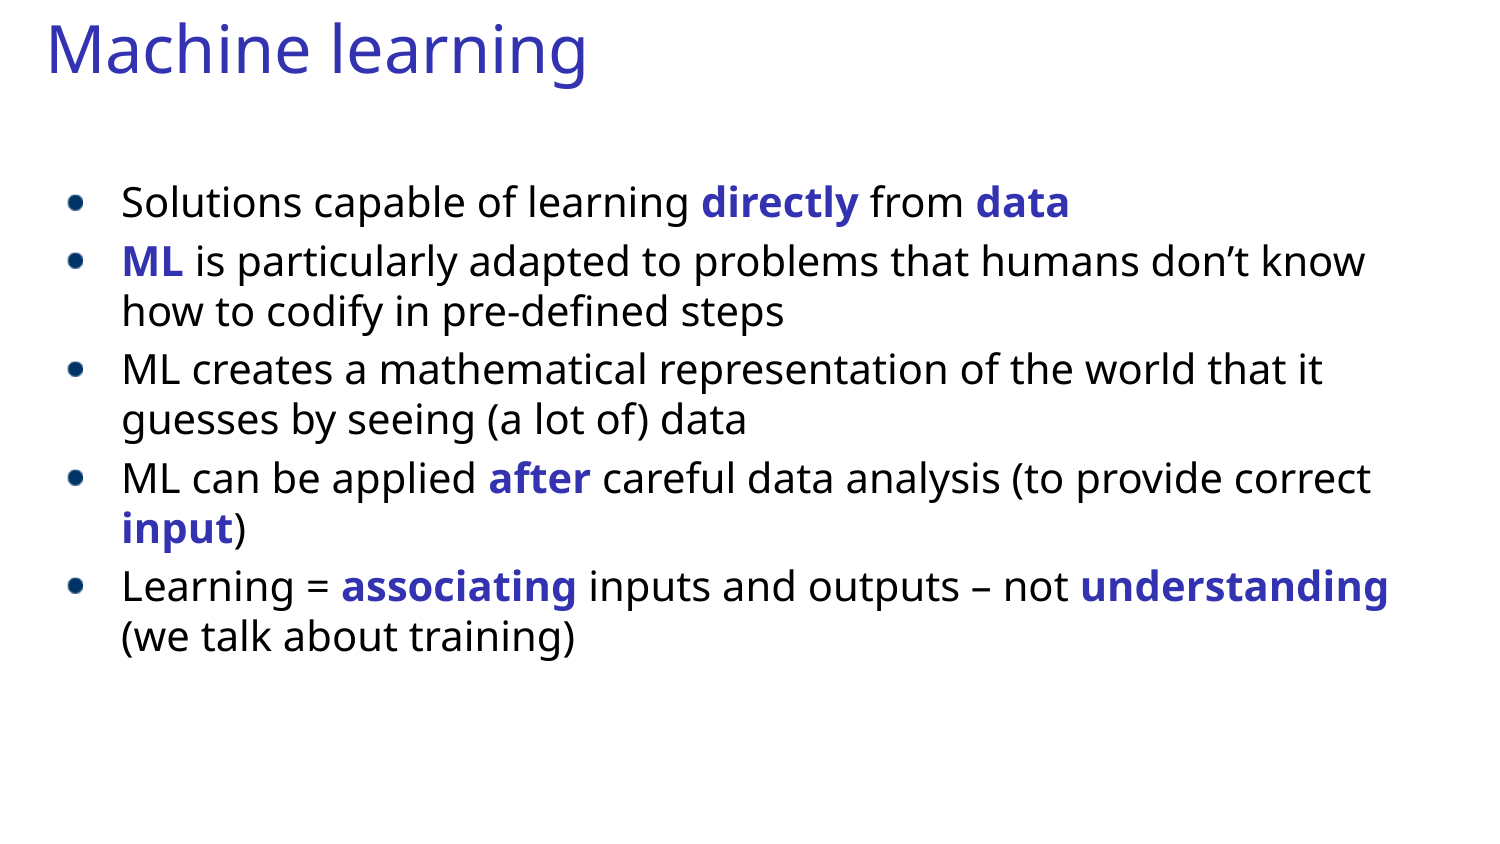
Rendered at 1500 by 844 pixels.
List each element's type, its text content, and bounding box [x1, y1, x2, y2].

picture [65, 575, 83, 594]
title Machine learning [0, 0, 1463, 94]
picture [65, 192, 83, 211]
picture [65, 467, 83, 486]
picture [65, 359, 83, 377]
picture [65, 250, 83, 269]
list Solutions capable of learning directly from data ML is particularly adapted to problems that humans don’t know how to codify in pre-defined steps ML creates a mathematical representation of the world that it guesses by seeing (a lot of) data ML can be applied after careful data analysis (to provide correct input) Learning = associating inputs and outputs – not understanding (we talk about training) [49, 168, 1426, 723]
